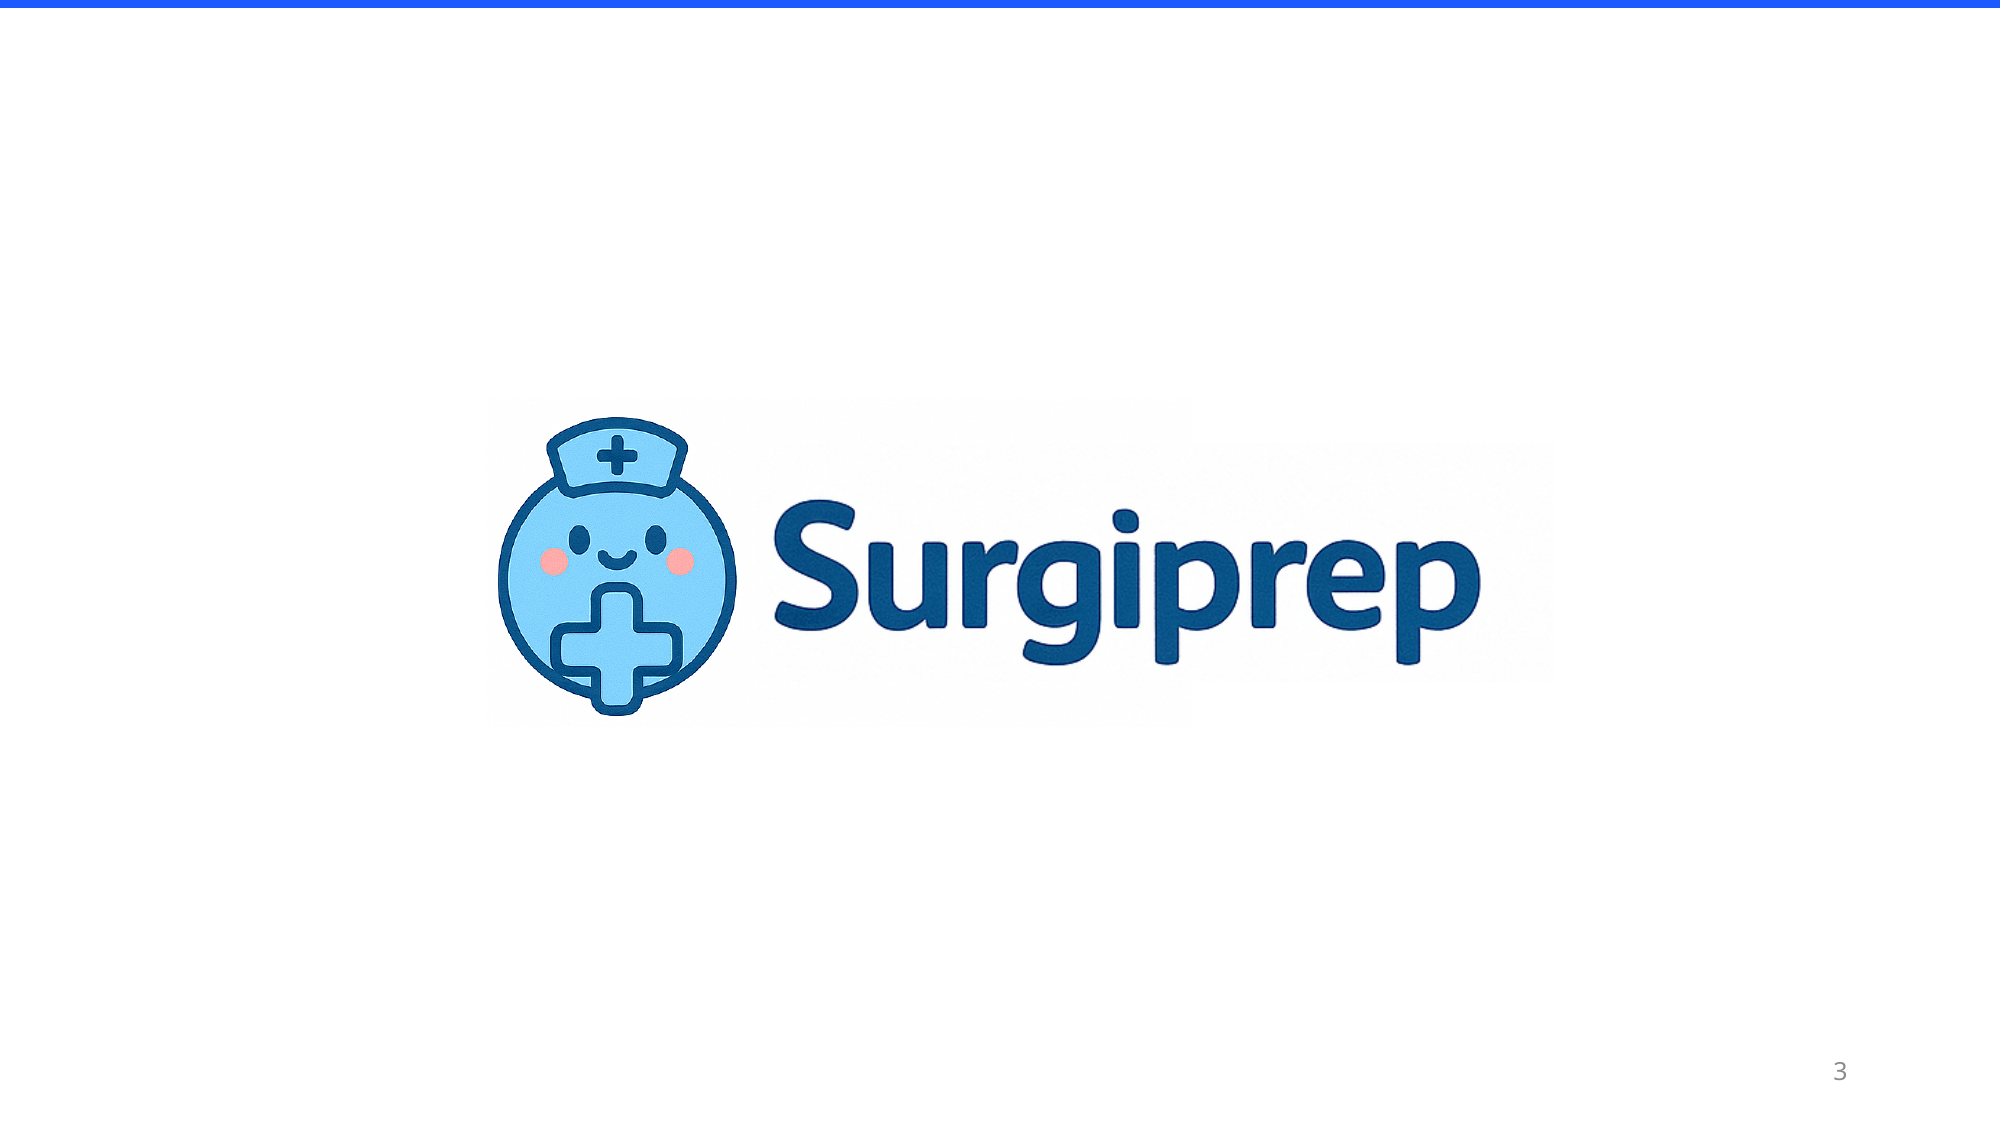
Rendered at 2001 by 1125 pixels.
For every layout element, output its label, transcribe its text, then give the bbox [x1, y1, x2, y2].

slide_number 3 [1412, 1042, 1863, 1103]
picture [486, 398, 1554, 727]
text_box [0, 0, 2000, 8]
